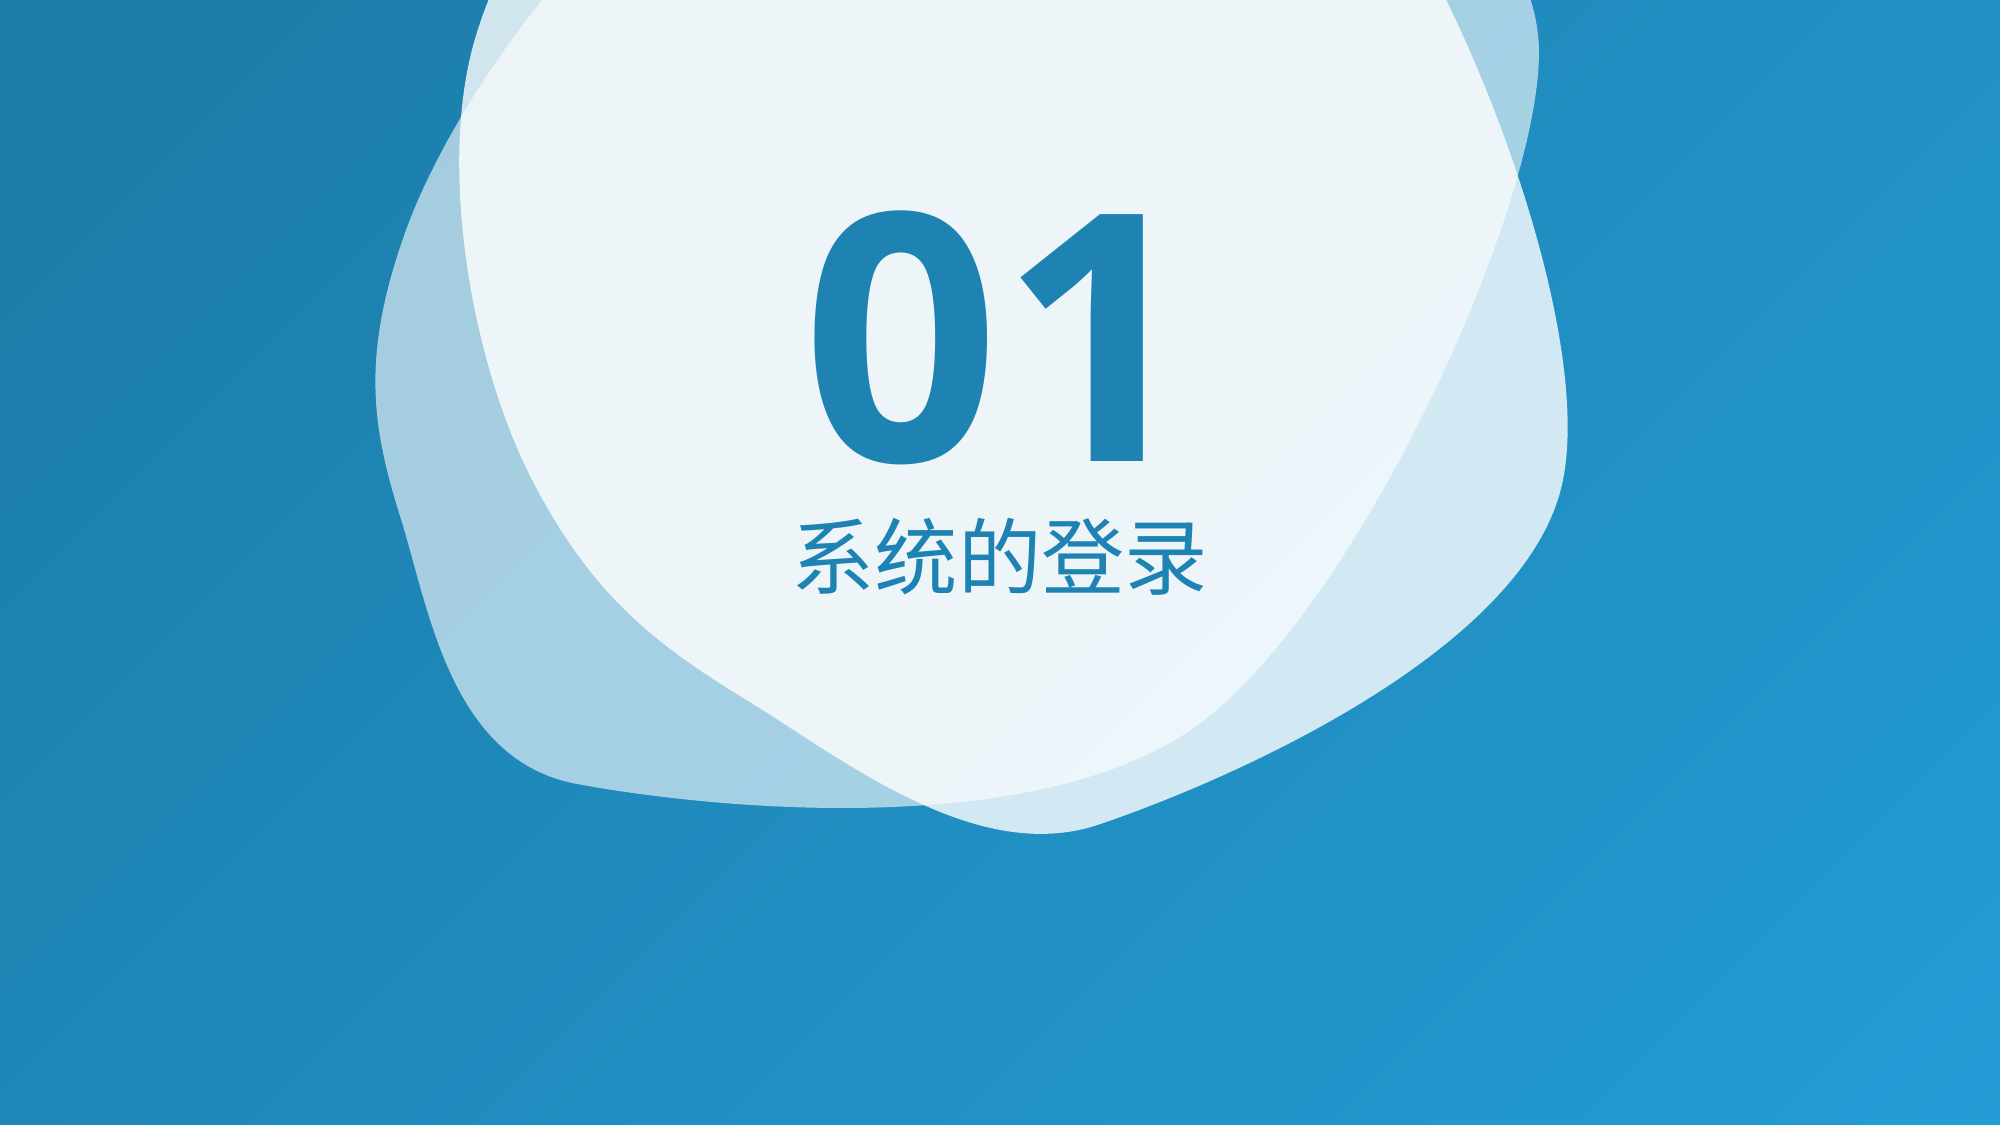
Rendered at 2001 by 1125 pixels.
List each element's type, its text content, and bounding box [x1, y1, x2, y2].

list 01 [761, 108, 1239, 497]
list 系统的登录 [610, 497, 1389, 633]
